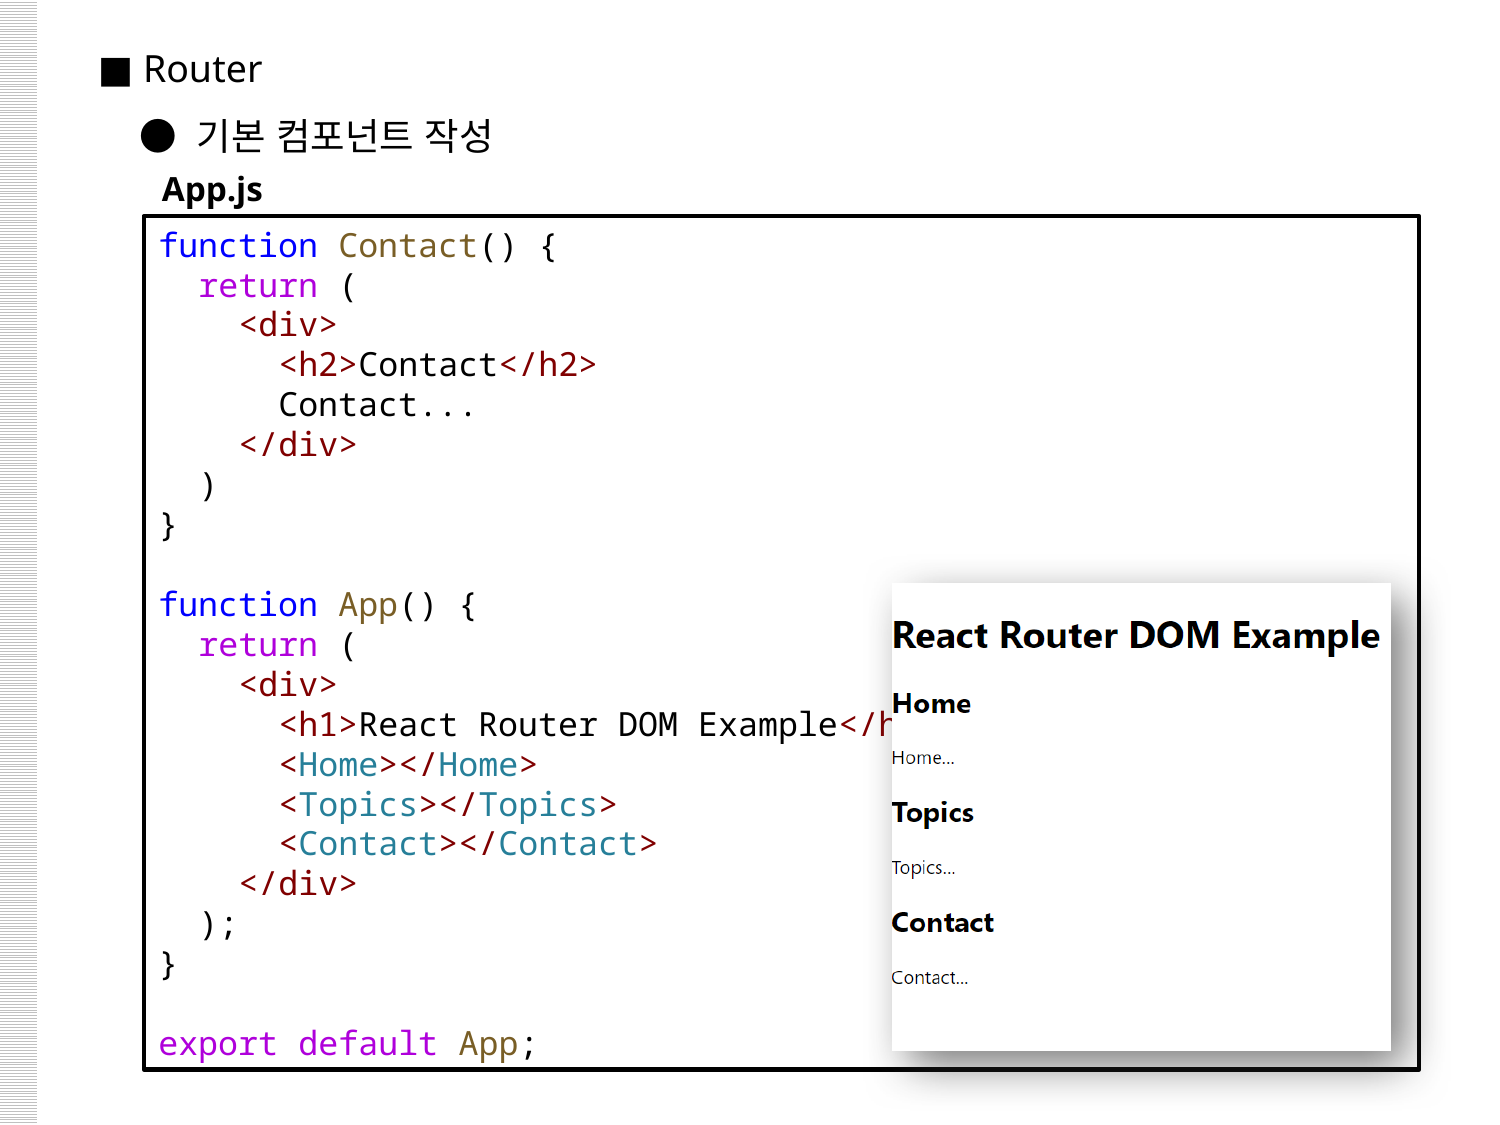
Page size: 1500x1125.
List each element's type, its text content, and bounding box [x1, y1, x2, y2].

picture [892, 583, 1391, 1051]
text_box function Contact() { return ( <div> <h2>Contact</h2> Contact... </div> ) } function App() { return ( <div> <h1>React Router DOM Example</h1> <Home></Home> <Topics></Topics> <Contact></Contact> </div> ); } export default App; [142, 214, 1421, 1072]
text_box App.js [147, 160, 278, 216]
text_box ■ Router ● 기본 컴포넌트 작성 [83, 15, 509, 166]
